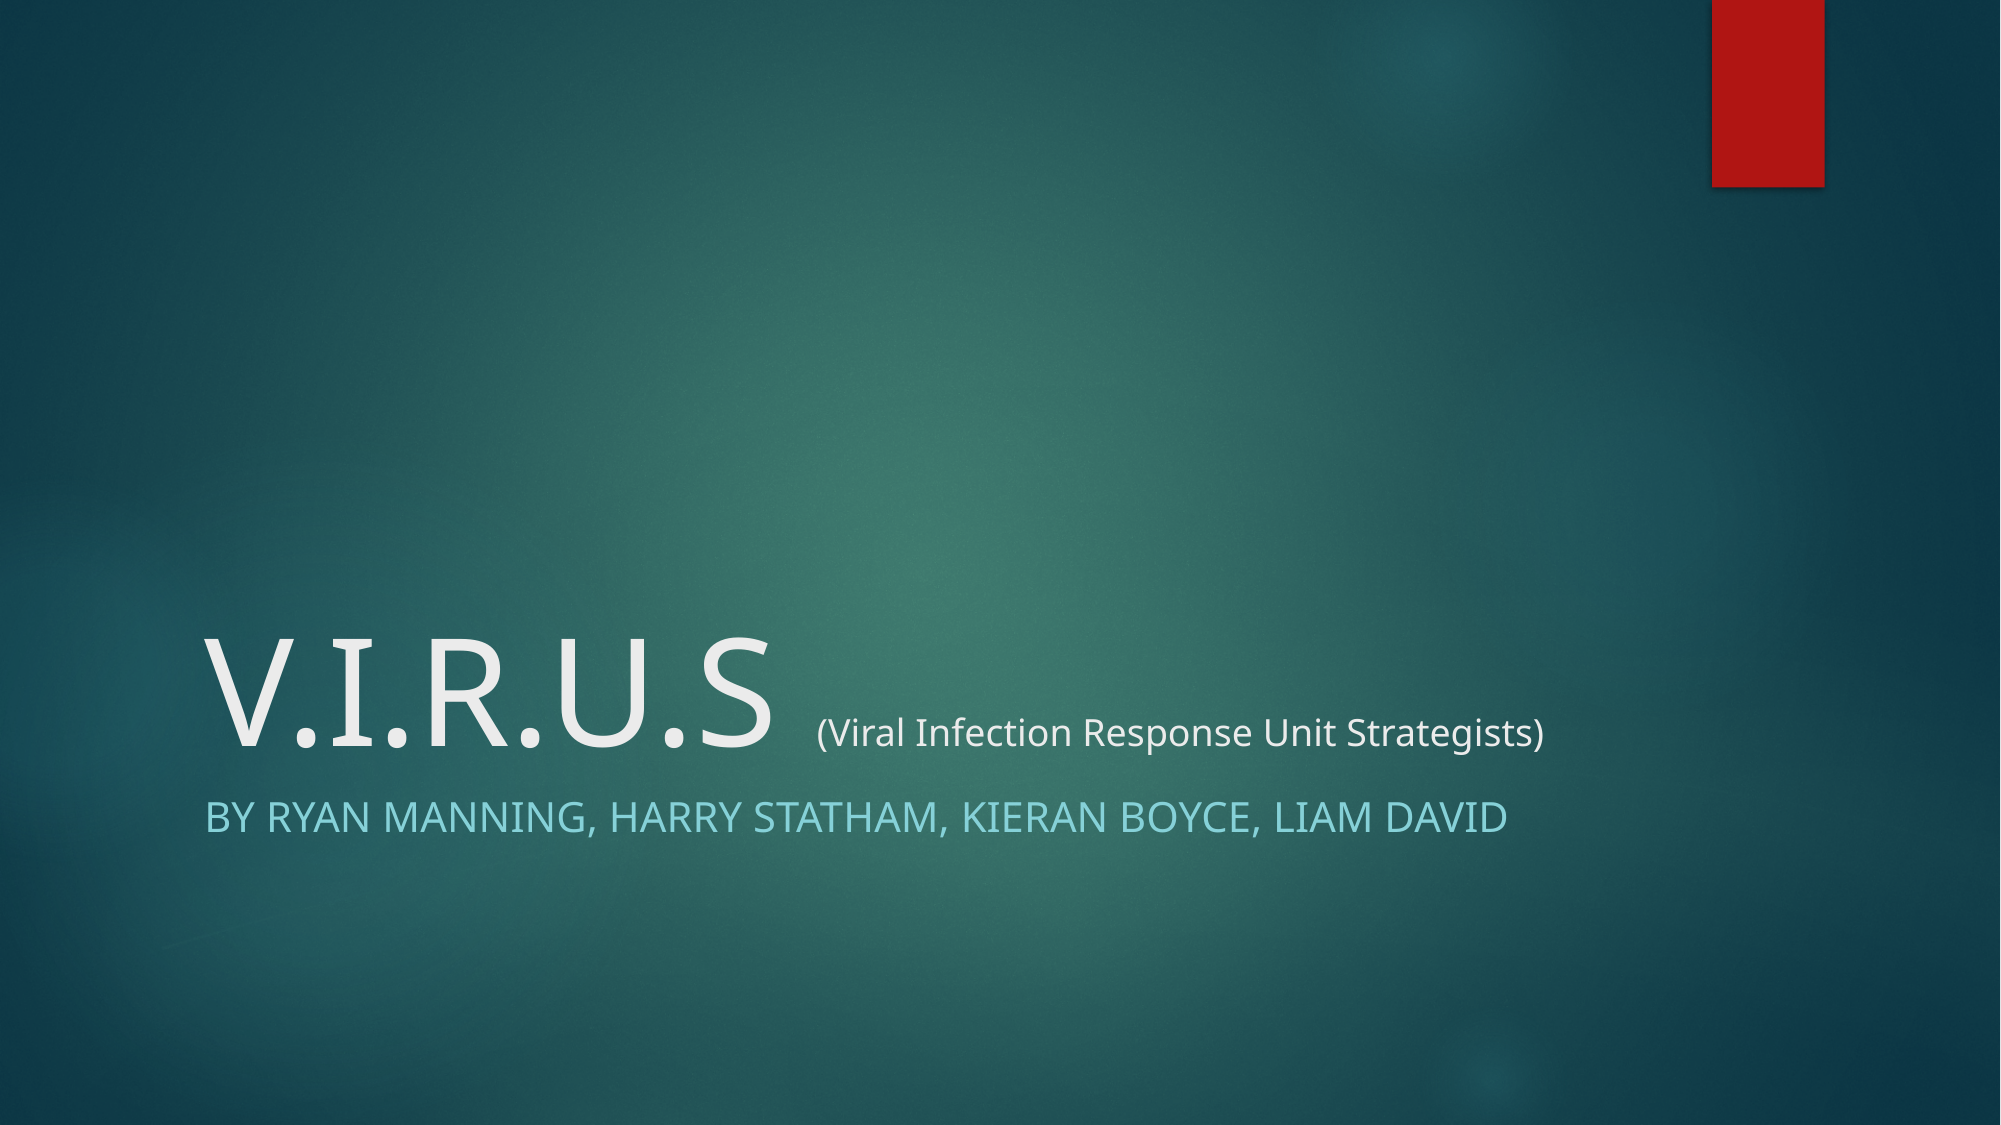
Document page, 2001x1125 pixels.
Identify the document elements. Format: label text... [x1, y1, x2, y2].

subtitle BY RYAN MANNING, HARRY STATHAM, KIERAN BOYCE, LIAM DAVID [189, 783, 1638, 925]
title V.I.R.U.S (Viral Infection Response Unit Strategists) [189, 237, 1638, 783]
picture [0, 0, 2001, 1125]
